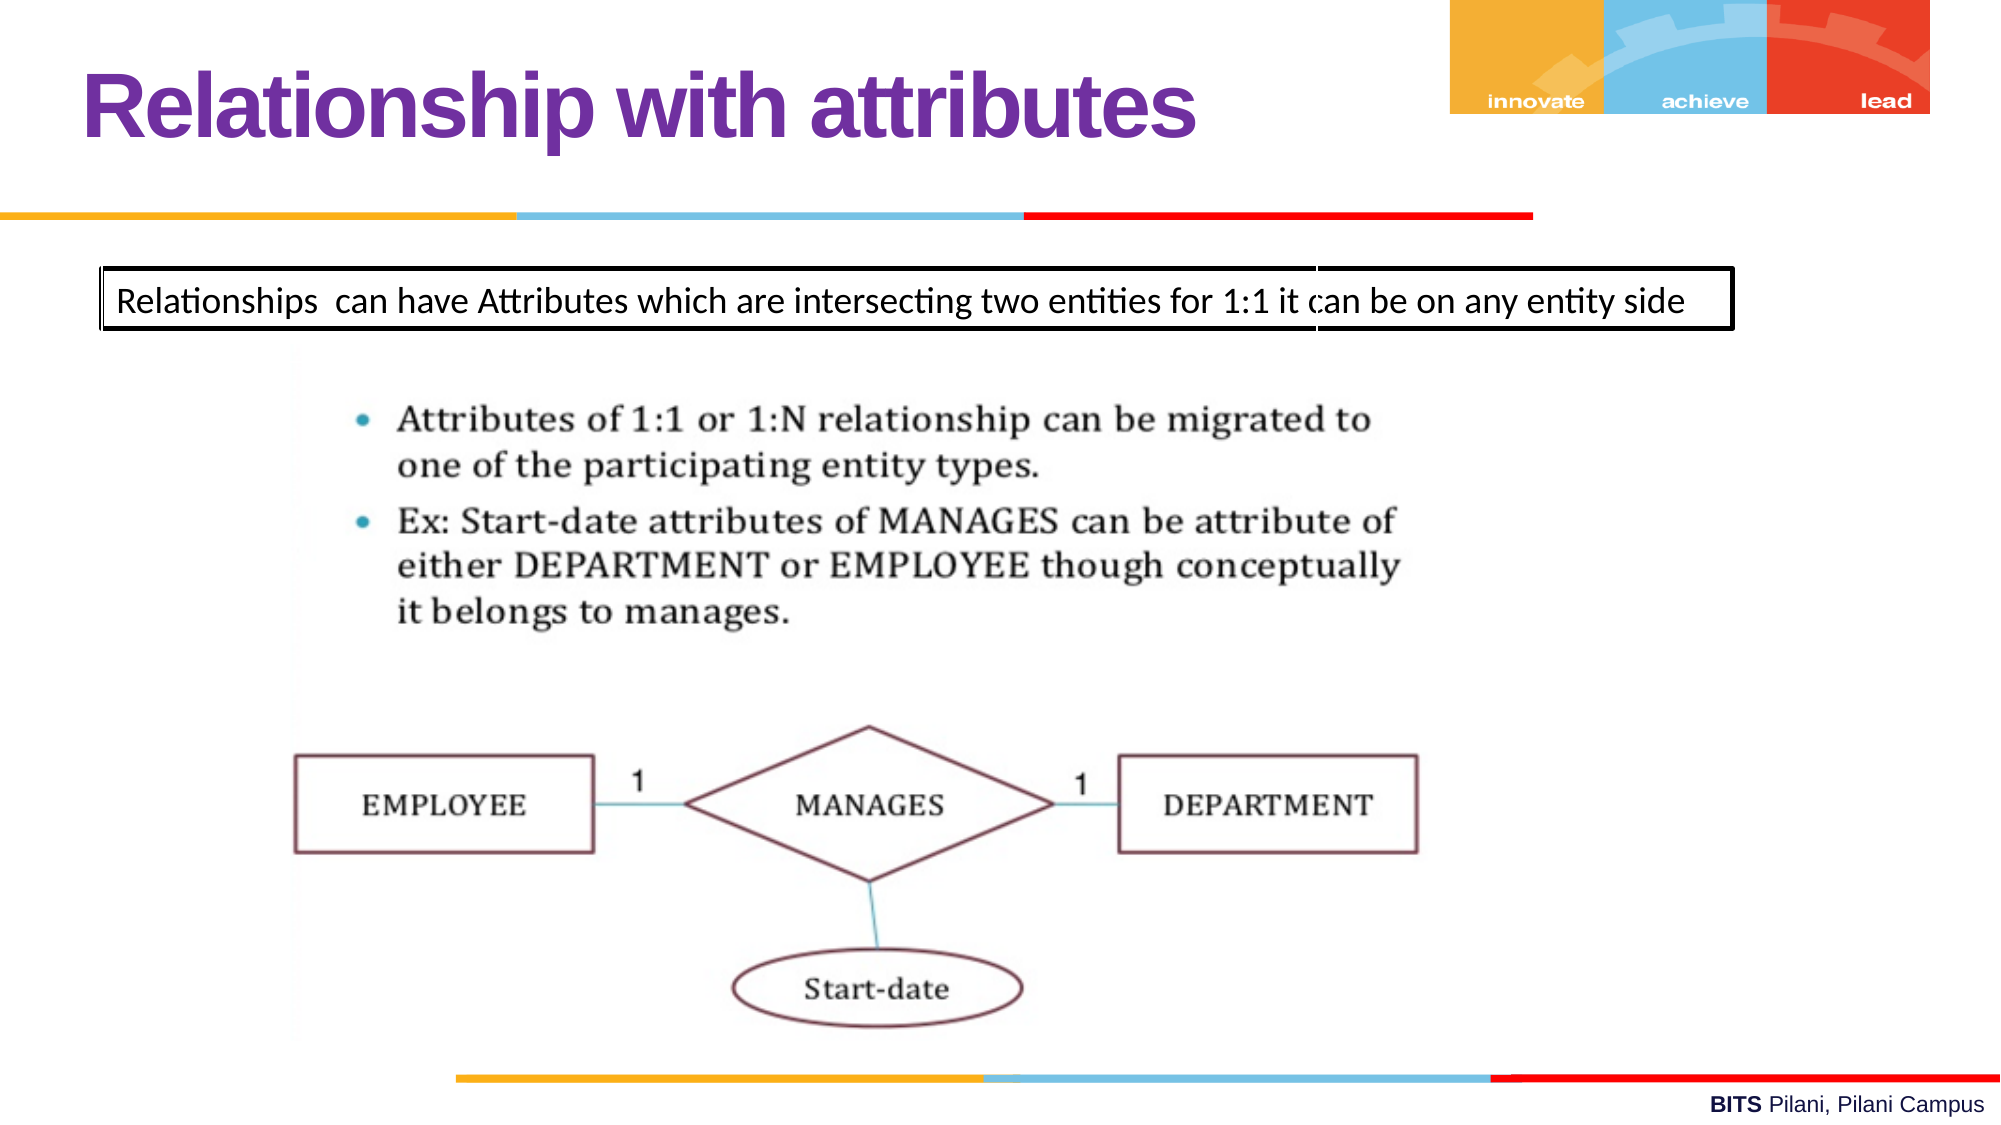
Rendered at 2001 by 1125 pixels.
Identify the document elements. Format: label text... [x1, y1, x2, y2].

text_box [101, 252, 1318, 363]
picture [290, 344, 1435, 1041]
text_box Relationships can have Attributes which are intersecting two entities for 1:1 it can be on any entity side [1318, 268, 1733, 329]
picture [1450, 0, 1930, 114]
list Relationship with attributes [66, 0, 1450, 446]
